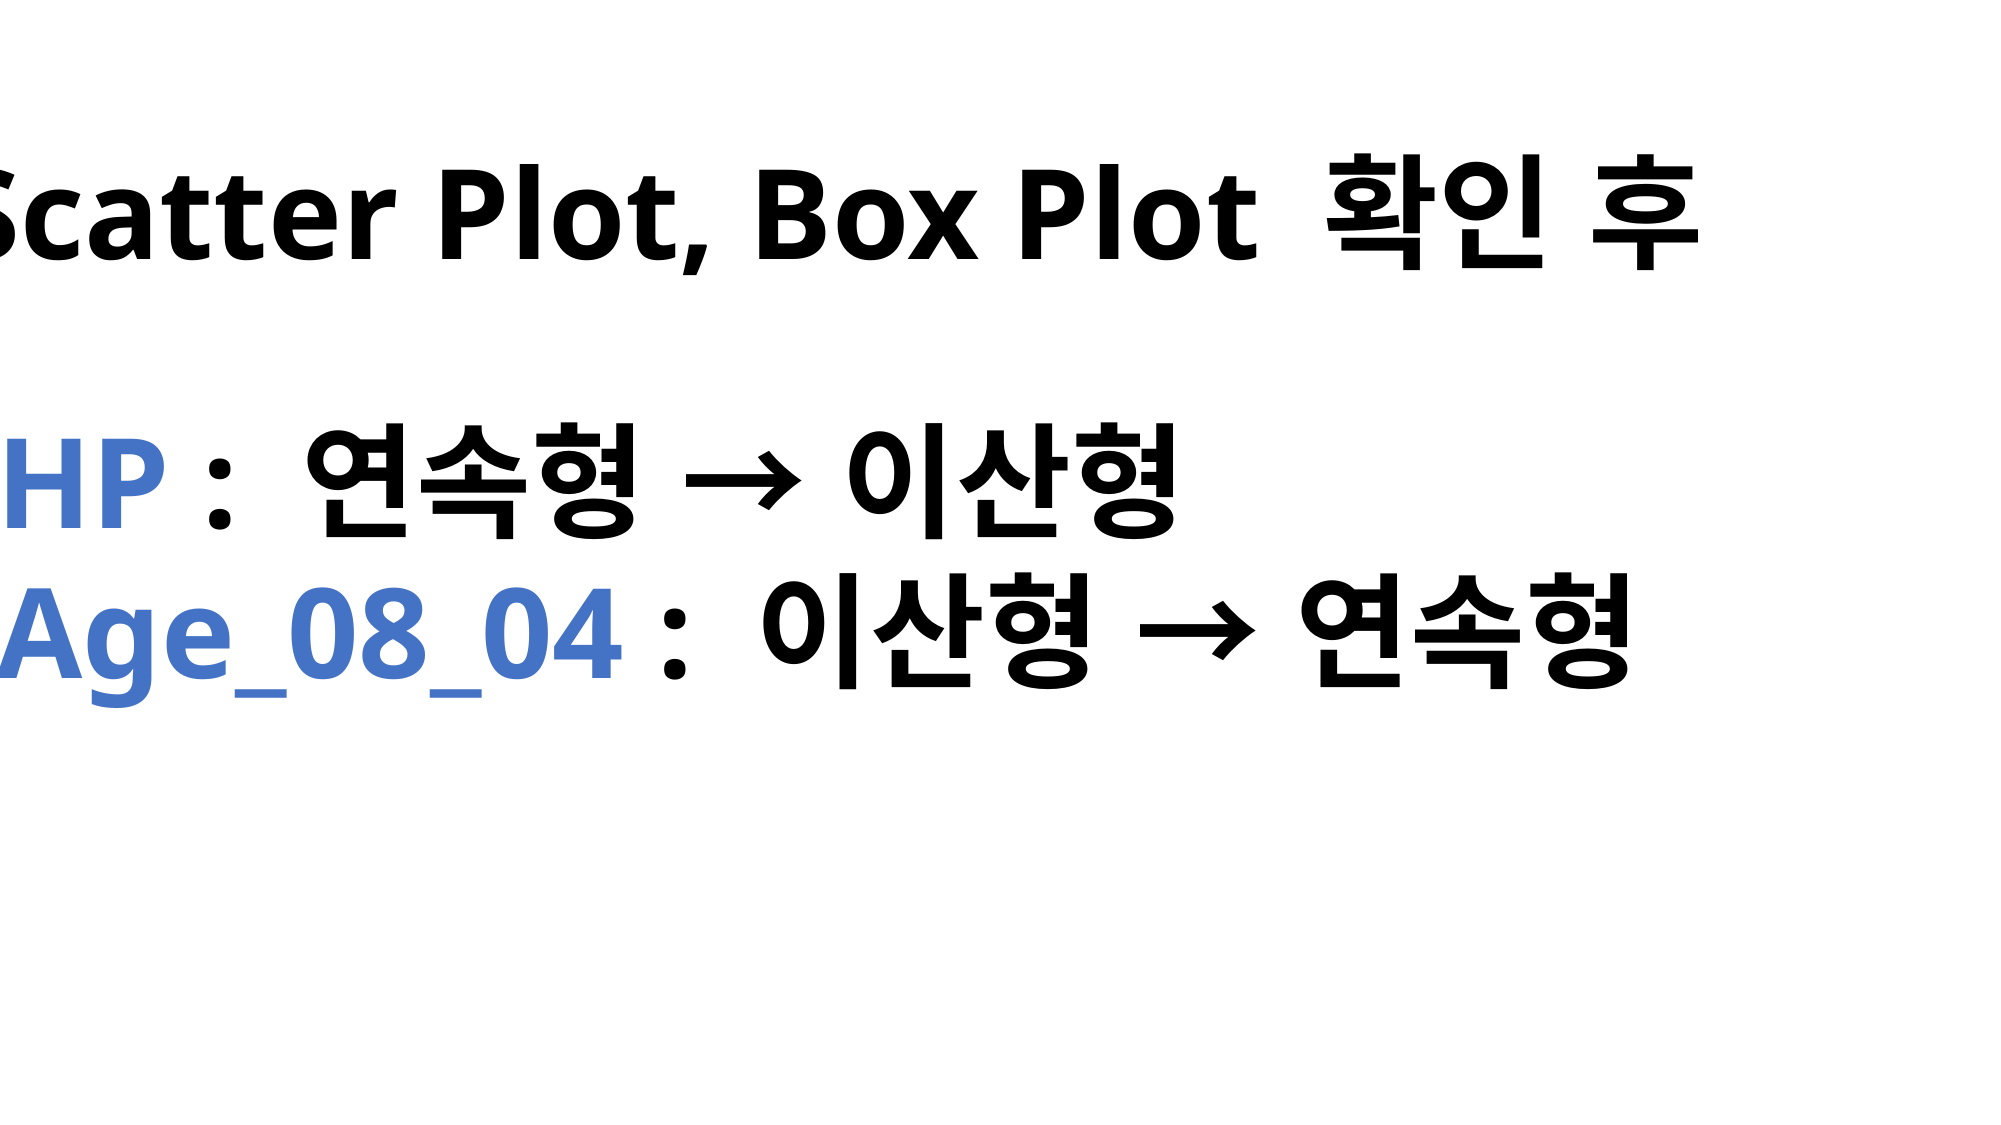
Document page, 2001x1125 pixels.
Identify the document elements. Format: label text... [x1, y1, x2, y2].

text_box HP : 연속형 → 이산형 Age_08_04 : 이산형 → 연속형 [0, 395, 1656, 711]
text_box Scatter Plot, Box Plot 확인 후 [0, 126, 1753, 292]
